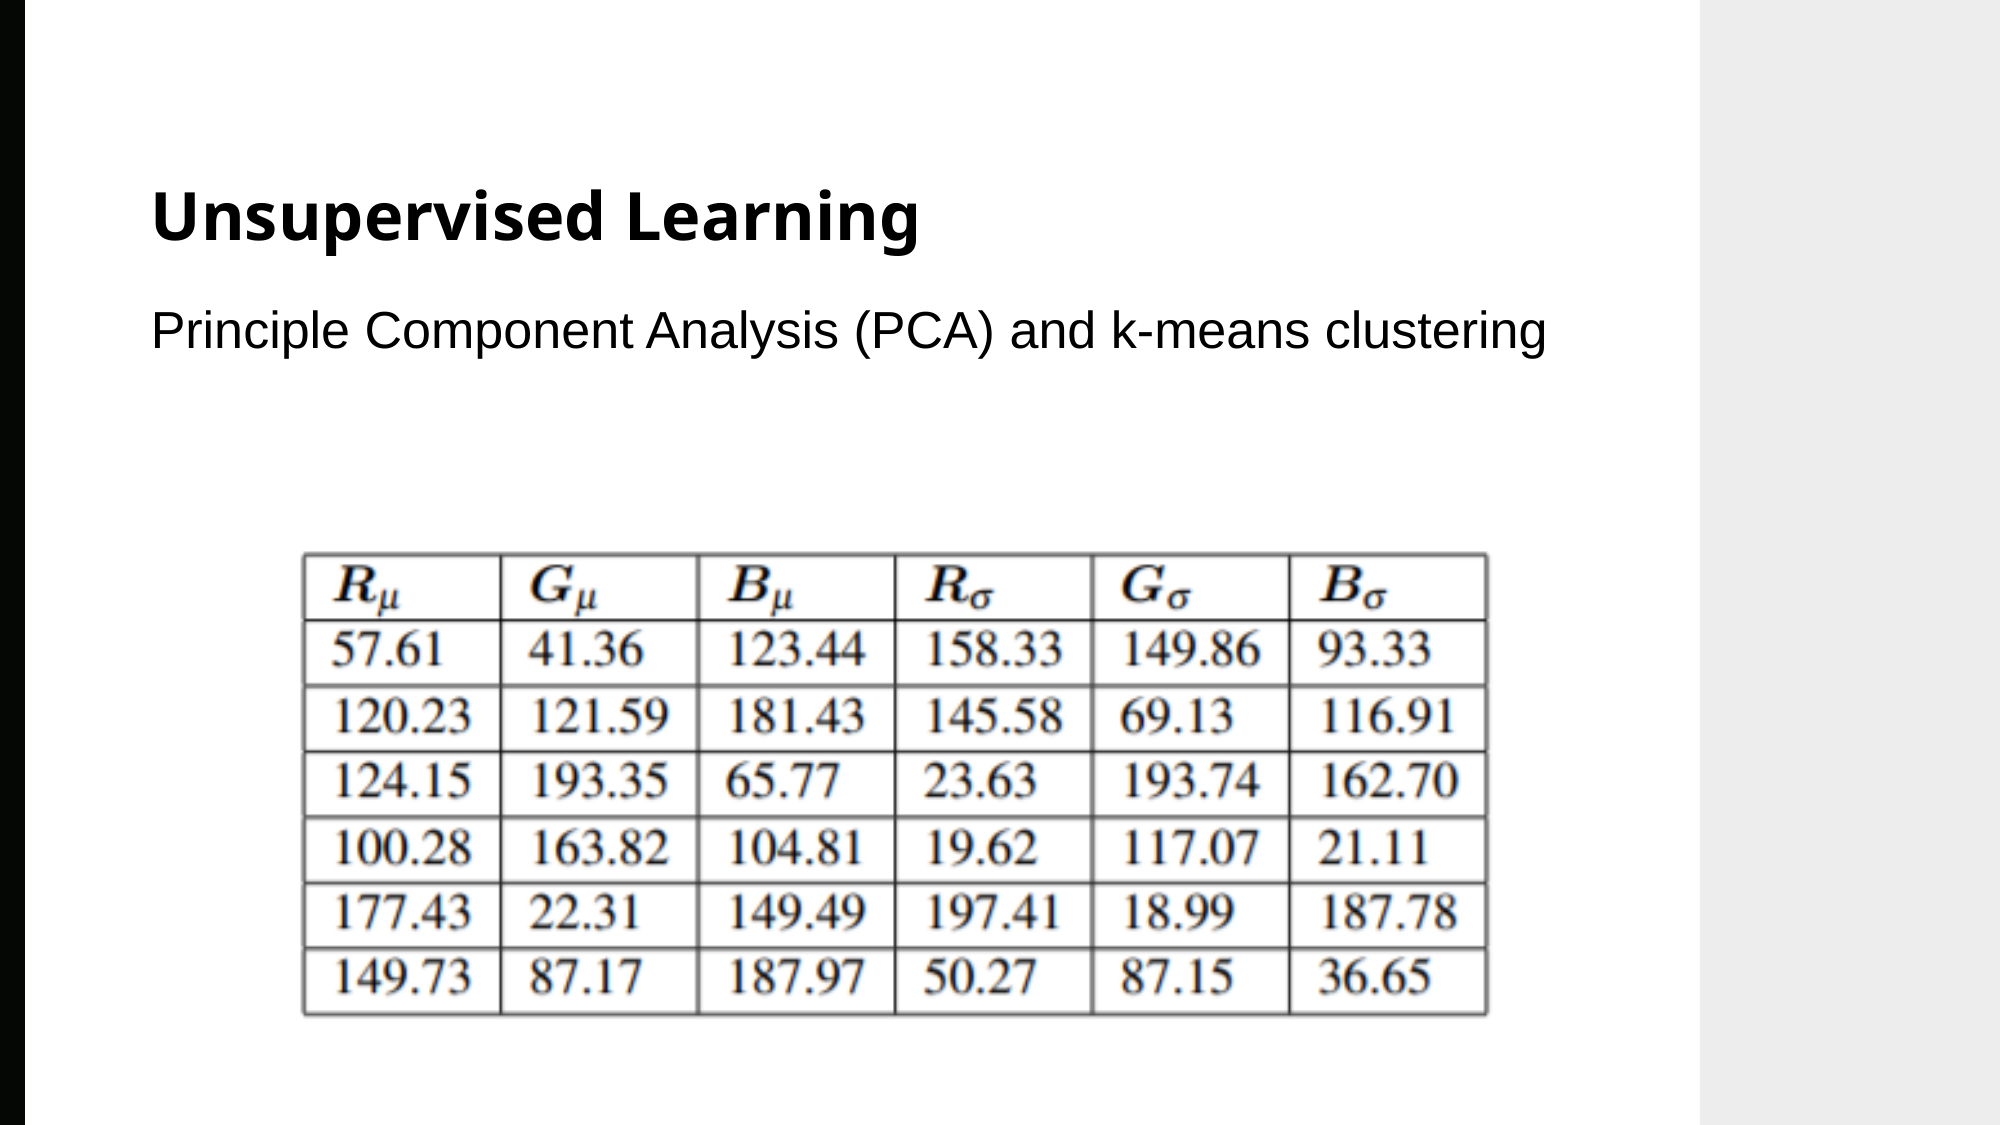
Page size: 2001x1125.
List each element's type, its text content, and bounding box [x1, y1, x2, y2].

picture [282, 539, 1516, 1035]
text_box Principle Component Analysis (PCA) and k-means clustering [136, 289, 1798, 367]
text_box Unsupervised Learning [136, 166, 1663, 262]
